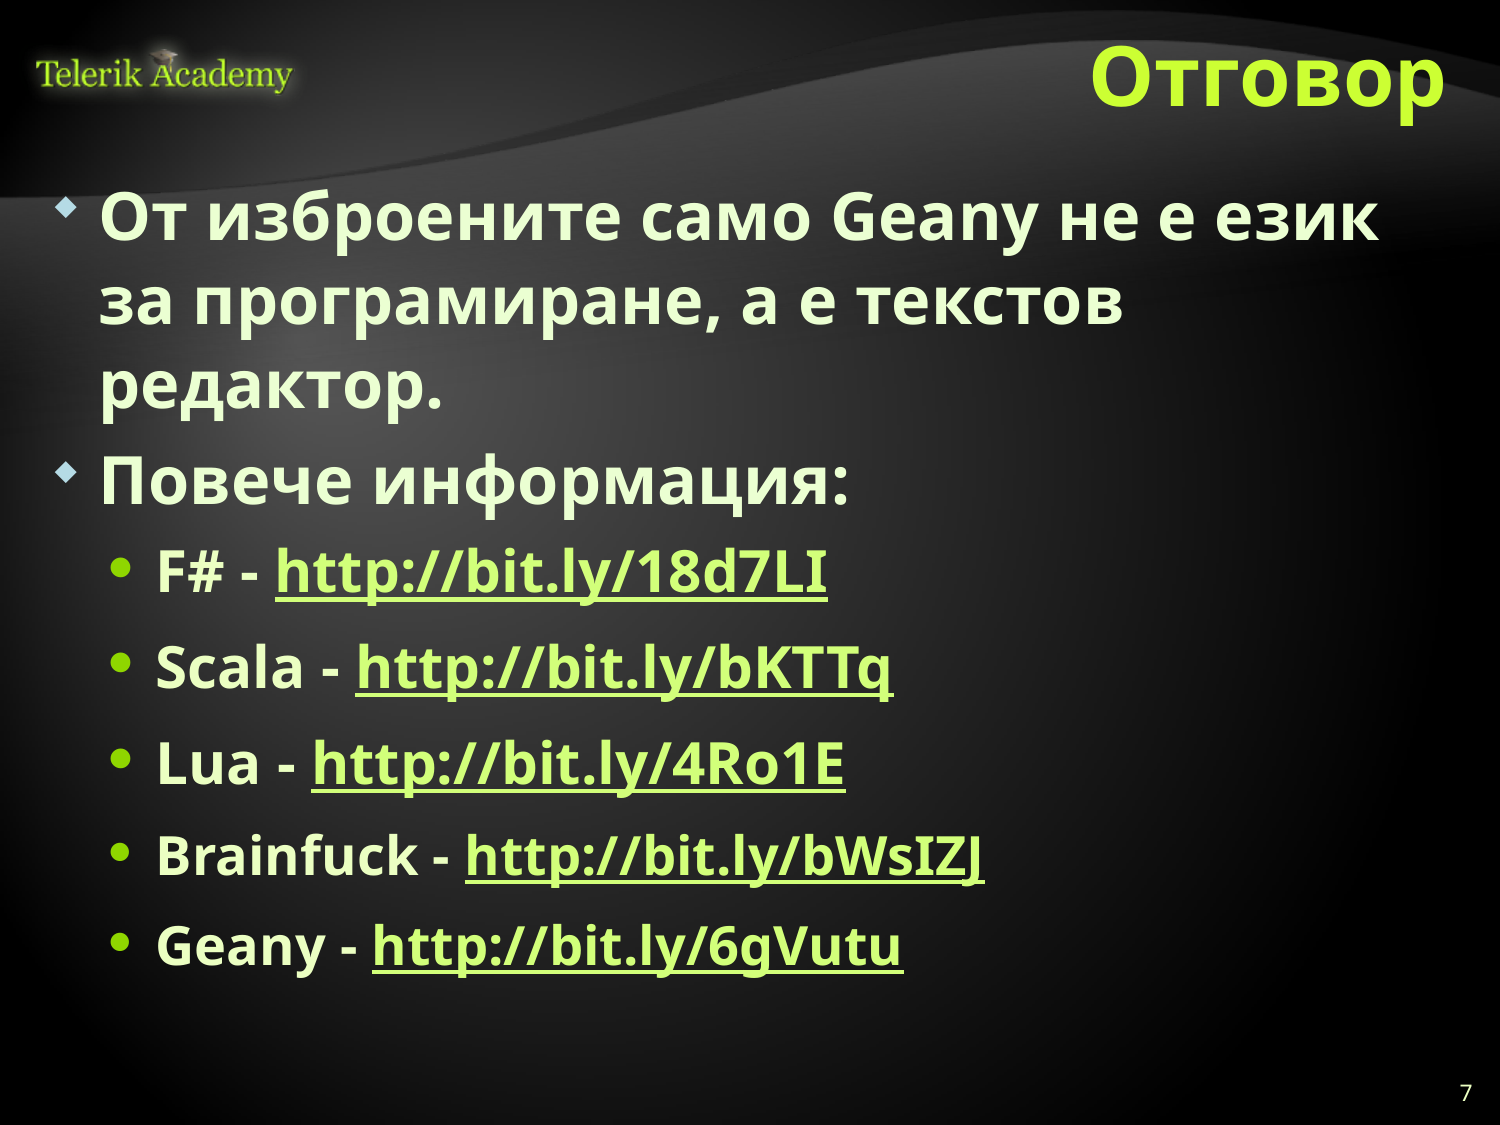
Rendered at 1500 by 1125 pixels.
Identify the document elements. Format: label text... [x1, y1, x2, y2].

list От изброените само Geany не е език за програмиране, а е текстов редактор. Повече информация: F# - http://bit.ly/18d7LI Scala - http://bit.ly/bKTTq Lua - http://bit.ly/4Ro1E Brainfuck - http://bit.ly/bWsIZJ Geany - http://bit.ly/6gVutu [37, 162, 1463, 1088]
picture [0, 0, 1500, 1125]
slide_number 7 [1412, 1074, 1488, 1113]
title Отговор [300, 12, 1463, 150]
